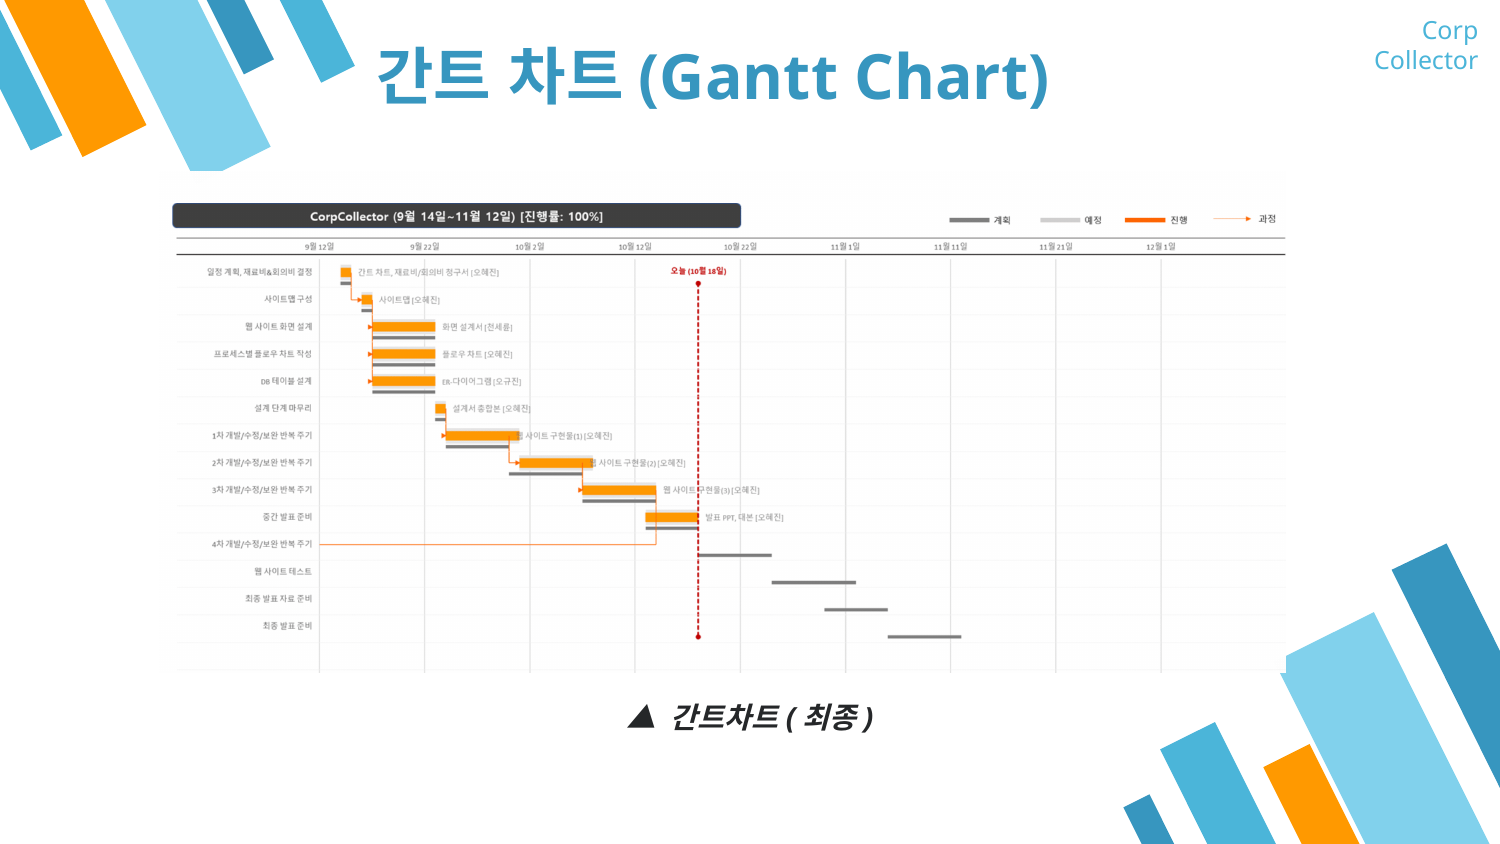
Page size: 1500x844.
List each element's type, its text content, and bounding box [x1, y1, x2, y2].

picture [159, 170, 1286, 673]
text_box ▲ 간트차트(최종) [611, 691, 889, 742]
slide_number Corp Collector [1306, 0, 1494, 65]
title 간트 차트(Gantt Chart) [361, 14, 1307, 127]
